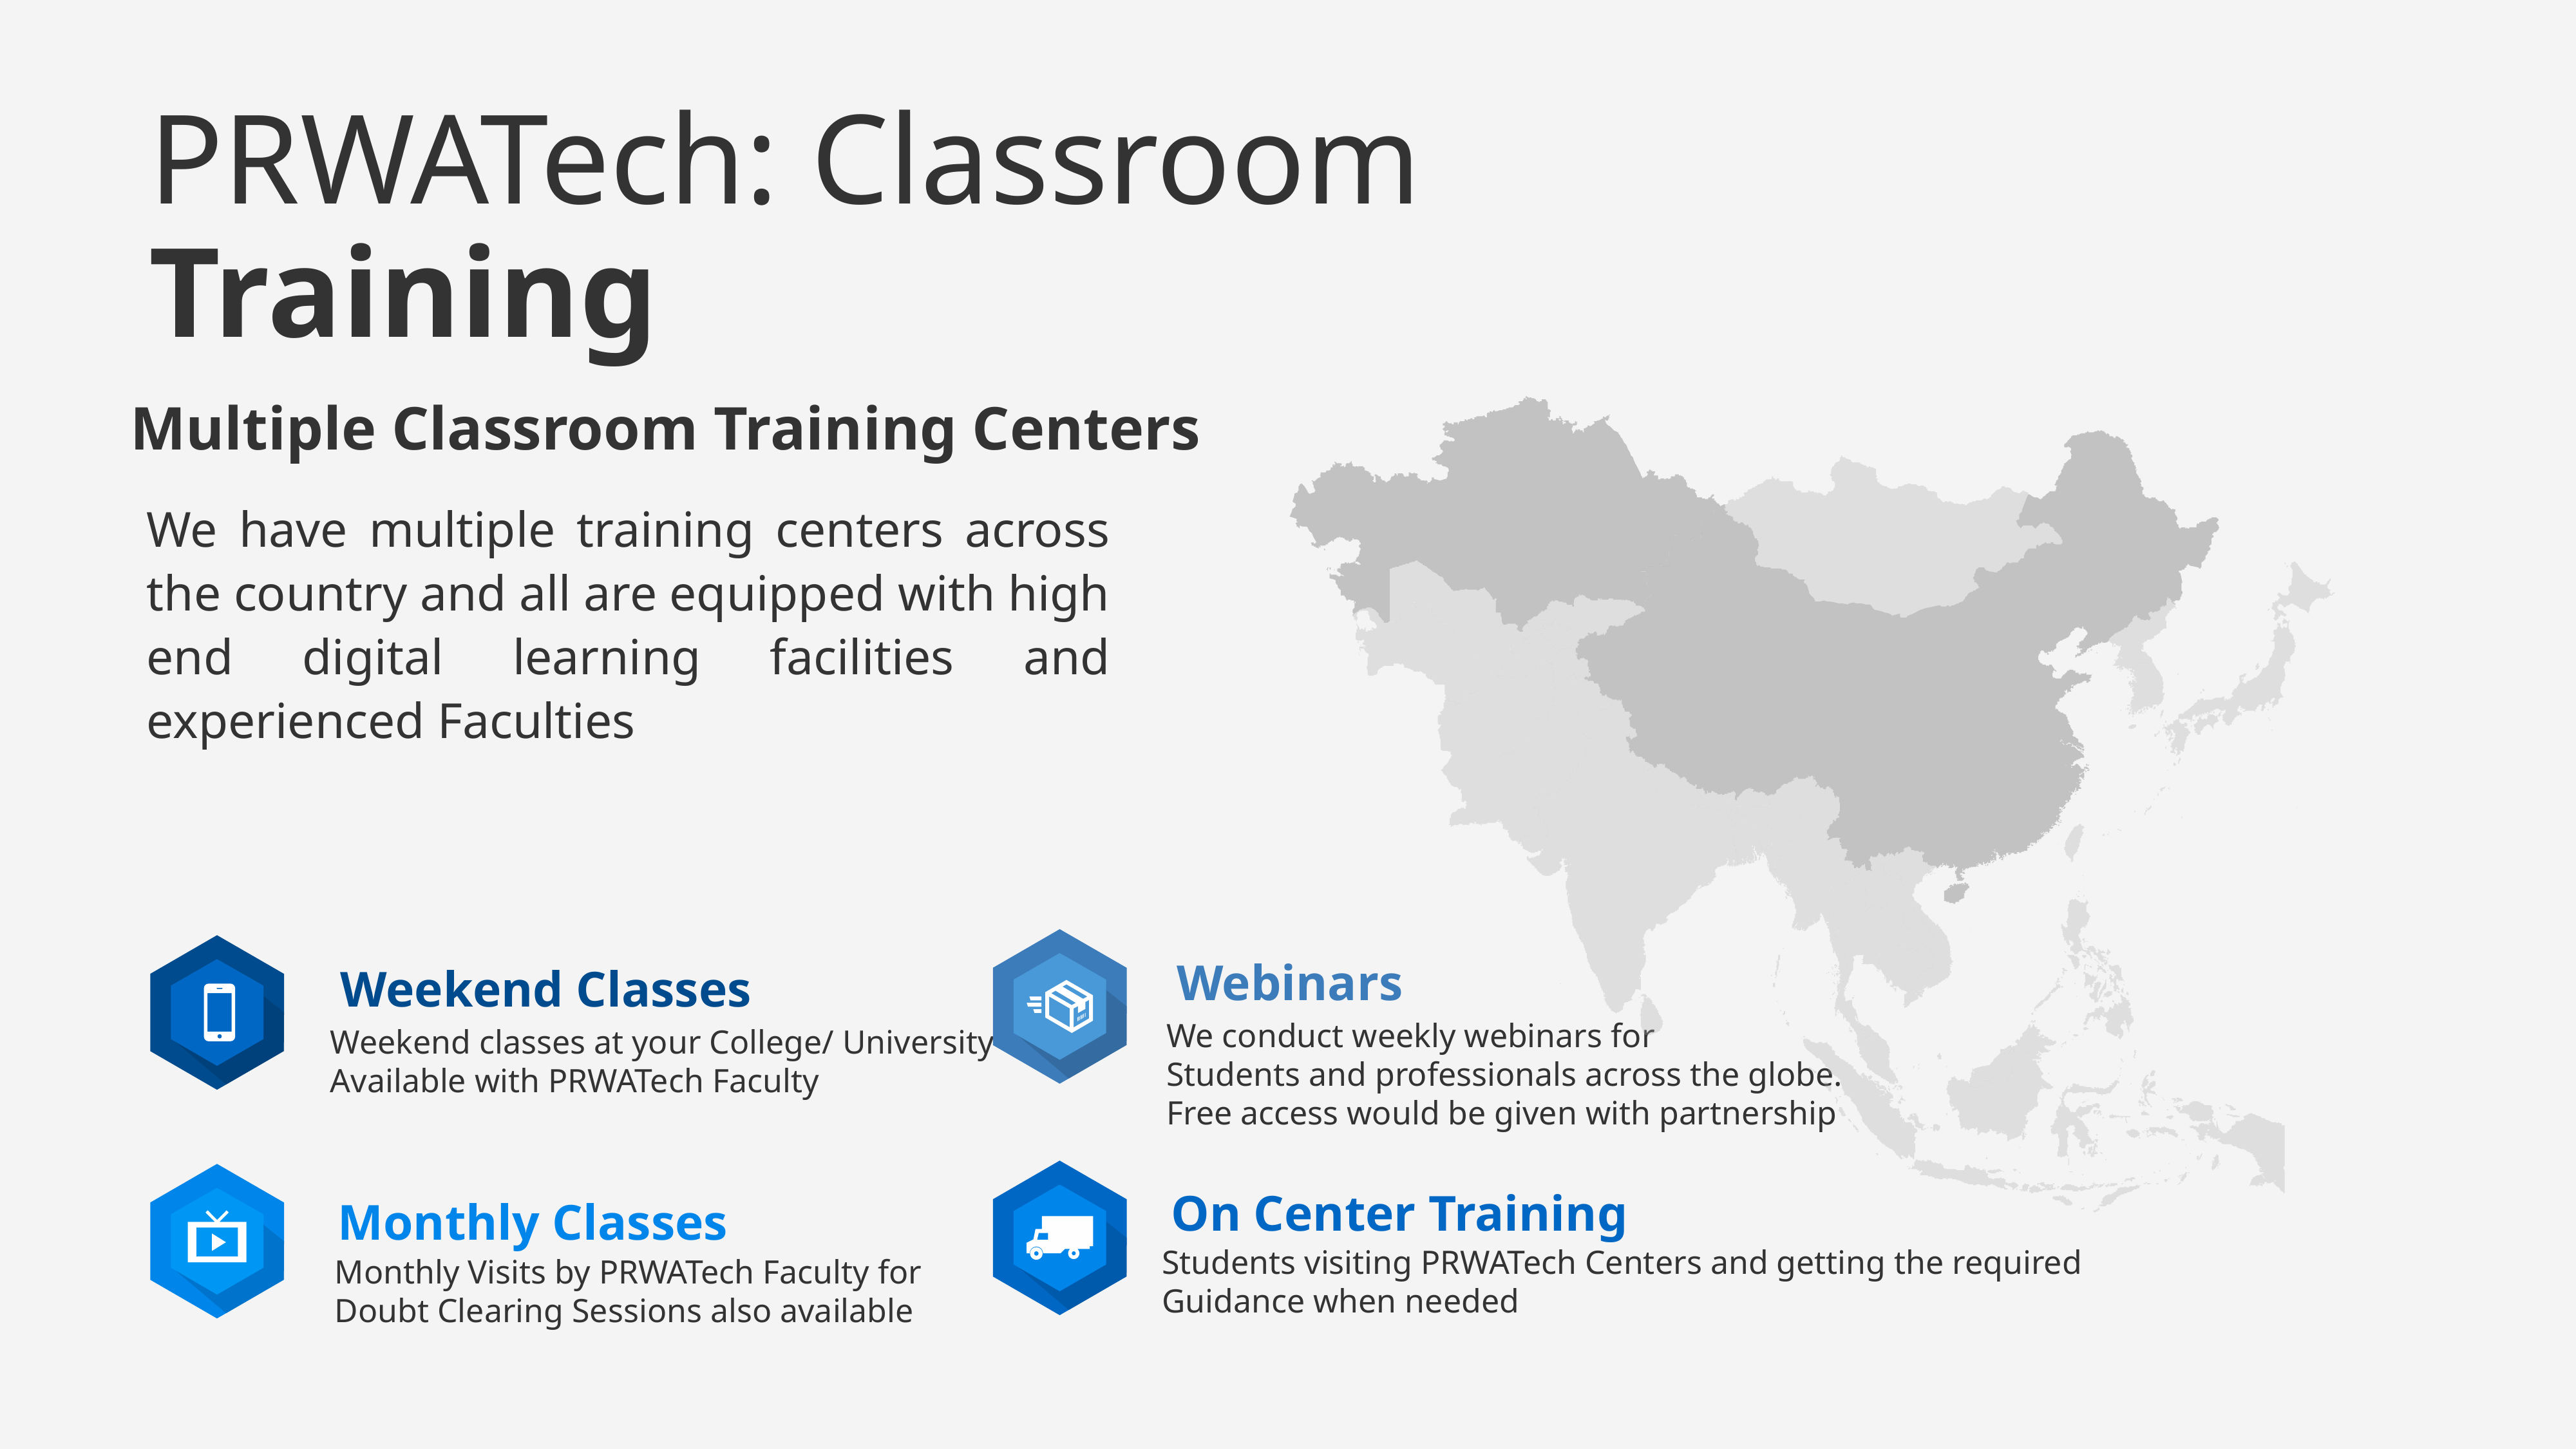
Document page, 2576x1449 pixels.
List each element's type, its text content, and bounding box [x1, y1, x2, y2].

text_box Students visiting PRWATech Centers and getting the required Guidance when needed [1152, 1237, 2101, 1325]
text_box Weekend Classes [330, 953, 761, 1017]
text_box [150, 935, 284, 1090]
text_box Weekend classes at your College/ University Available with PRWATech Faculty [321, 1017, 1013, 1104]
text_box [992, 929, 1127, 1084]
text_box Monthly Classes [328, 1186, 738, 1246]
text_box We have multiple training centers across the country and all are equipped with high end digital learning facilities and experienced Faculties [137, 488, 1121, 753]
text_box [150, 1164, 284, 1319]
text_box On Center Training [1161, 1177, 1638, 1237]
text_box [1289, 396, 2422, 1213]
title PRWATech: Classroom Training [139, 92, 1714, 237]
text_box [992, 1160, 1127, 1316]
text_box Webinars [1167, 947, 1289, 1010]
text_box Multiple Classroom Training Centers [120, 386, 1211, 466]
text_box We conduct weekly webinars for Students and professionals across the globe. Free access would be given with partnership [1157, 1010, 1289, 1136]
text_box Monthly Visits by PRWATech Faculty for Doubt Clearing Sessions also available [325, 1246, 940, 1334]
